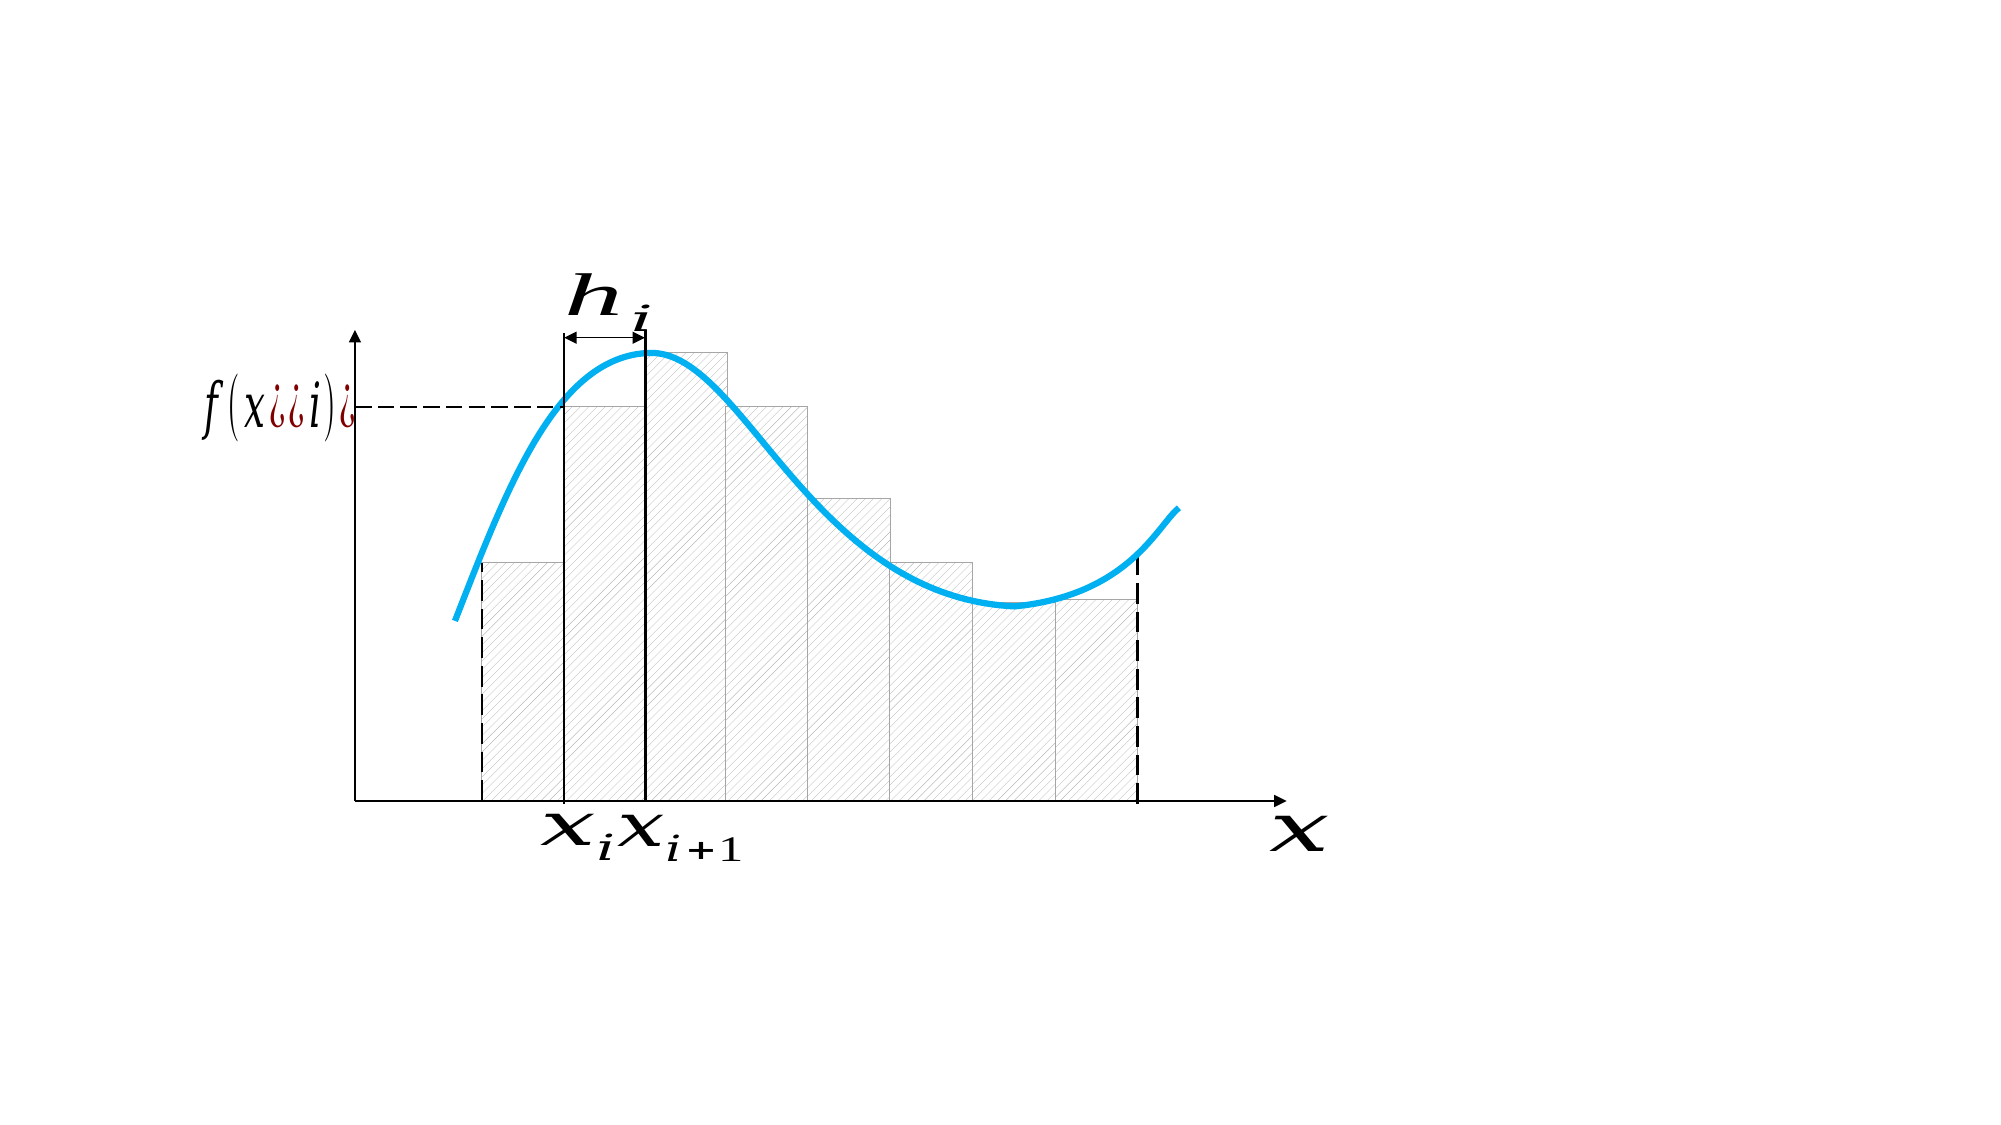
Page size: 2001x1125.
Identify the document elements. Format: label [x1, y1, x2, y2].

text_box [565, 352, 644, 604]
text_box [663, 352, 728, 398]
text_box [483, 605, 563, 800]
text_box [557, 399, 563, 406]
text_box [647, 579, 725, 800]
text_box [647, 351, 1180, 608]
text_box [1054, 598, 1137, 800]
text_box [972, 601, 1054, 800]
text_box [807, 556, 889, 800]
text_box [725, 567, 807, 800]
text_box [889, 568, 972, 800]
text_box [565, 592, 644, 800]
text_box [453, 407, 563, 622]
text_box [735, 406, 809, 493]
text_box [814, 498, 891, 555]
